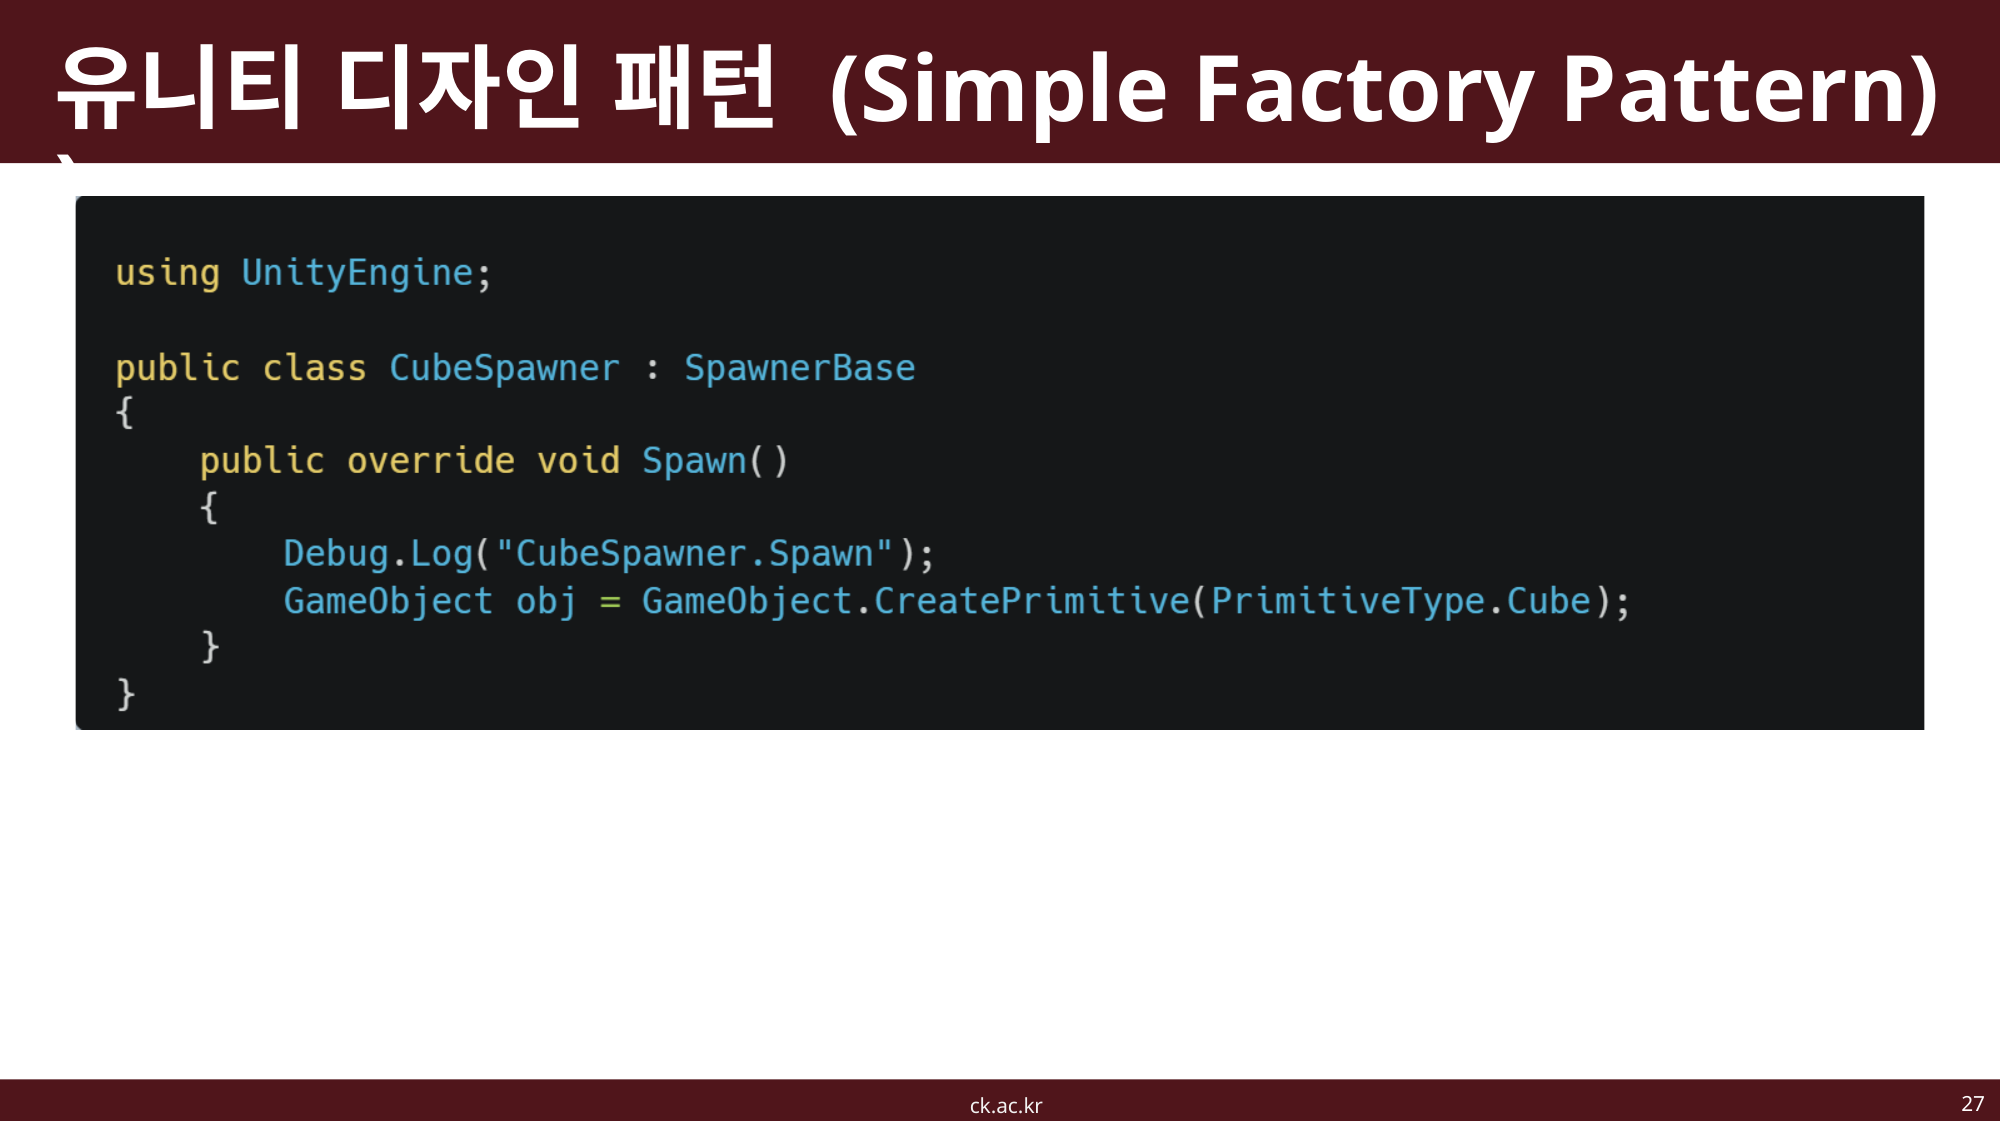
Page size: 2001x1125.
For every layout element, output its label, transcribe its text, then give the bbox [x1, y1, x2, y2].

footer ck.ac.kr [949, 1084, 1064, 1125]
title 유니티 디자인 패턴 (Simple Factory Pattern) ) [39, 34, 2000, 149]
slide_number 27 [1911, 1083, 2000, 1125]
picture [75, 196, 1925, 730]
